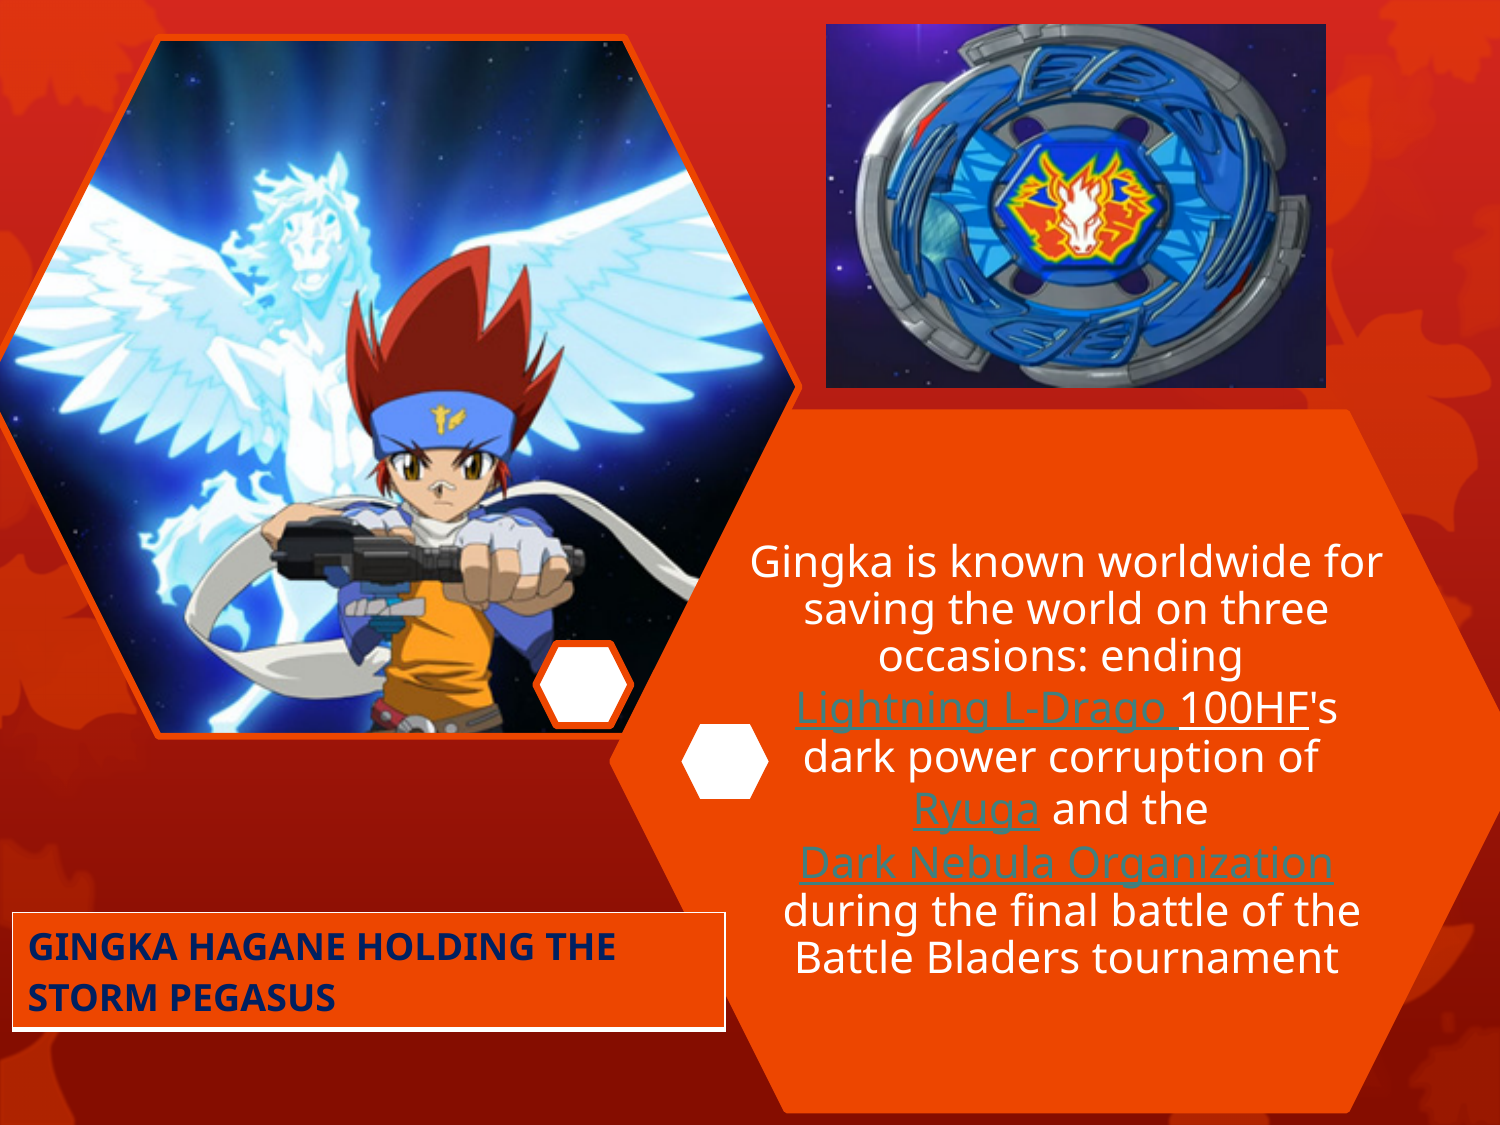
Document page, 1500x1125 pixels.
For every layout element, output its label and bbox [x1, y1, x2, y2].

picture [0, 357, 4, 417]
text_box [4, 37, 1500, 1113]
picture [825, 24, 1327, 388]
